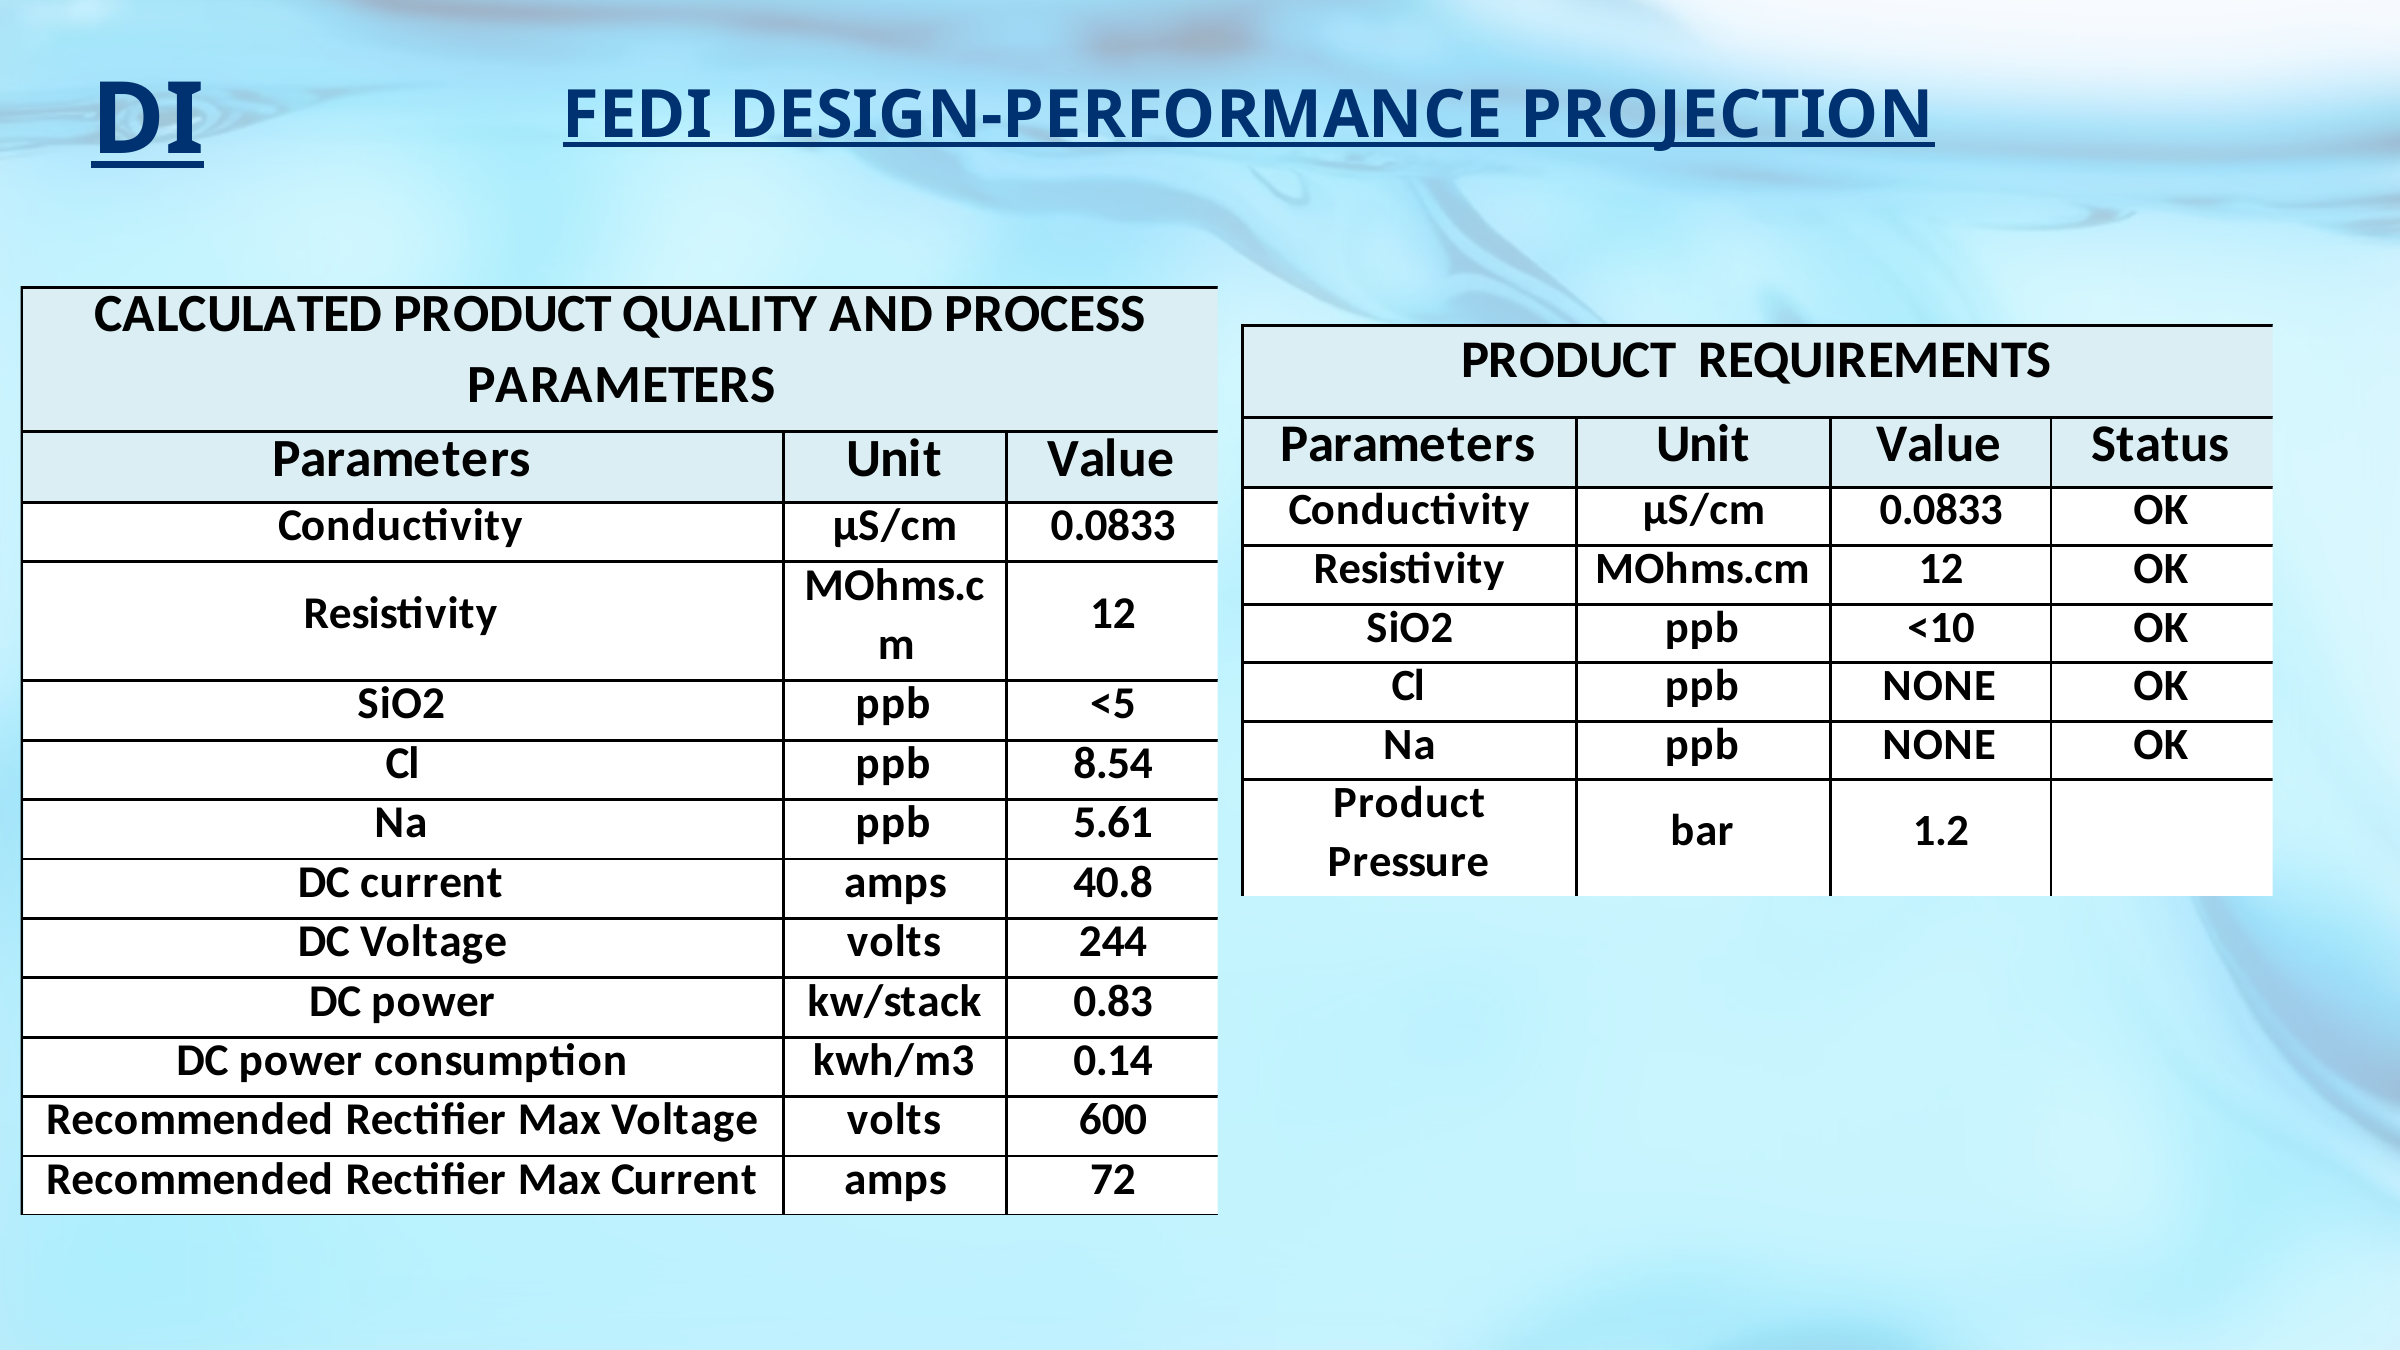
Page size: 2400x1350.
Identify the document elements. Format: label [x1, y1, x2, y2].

text_box [1241, 324, 2276, 899]
text_box [20, 285, 1221, 1218]
picture [0, 0, 2400, 1350]
